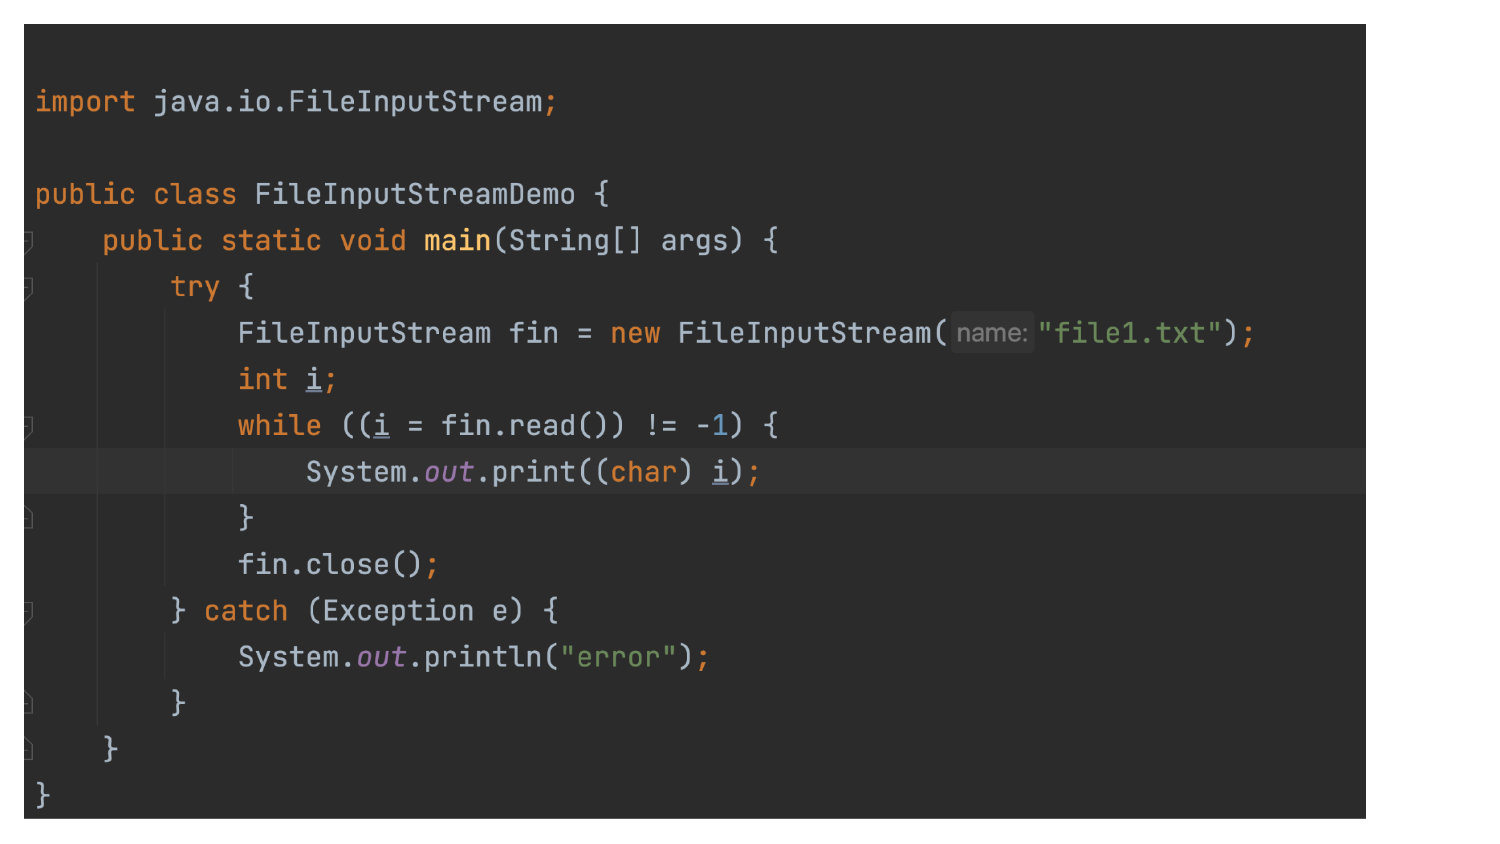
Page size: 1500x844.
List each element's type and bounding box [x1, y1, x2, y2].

picture [24, 24, 1366, 819]
